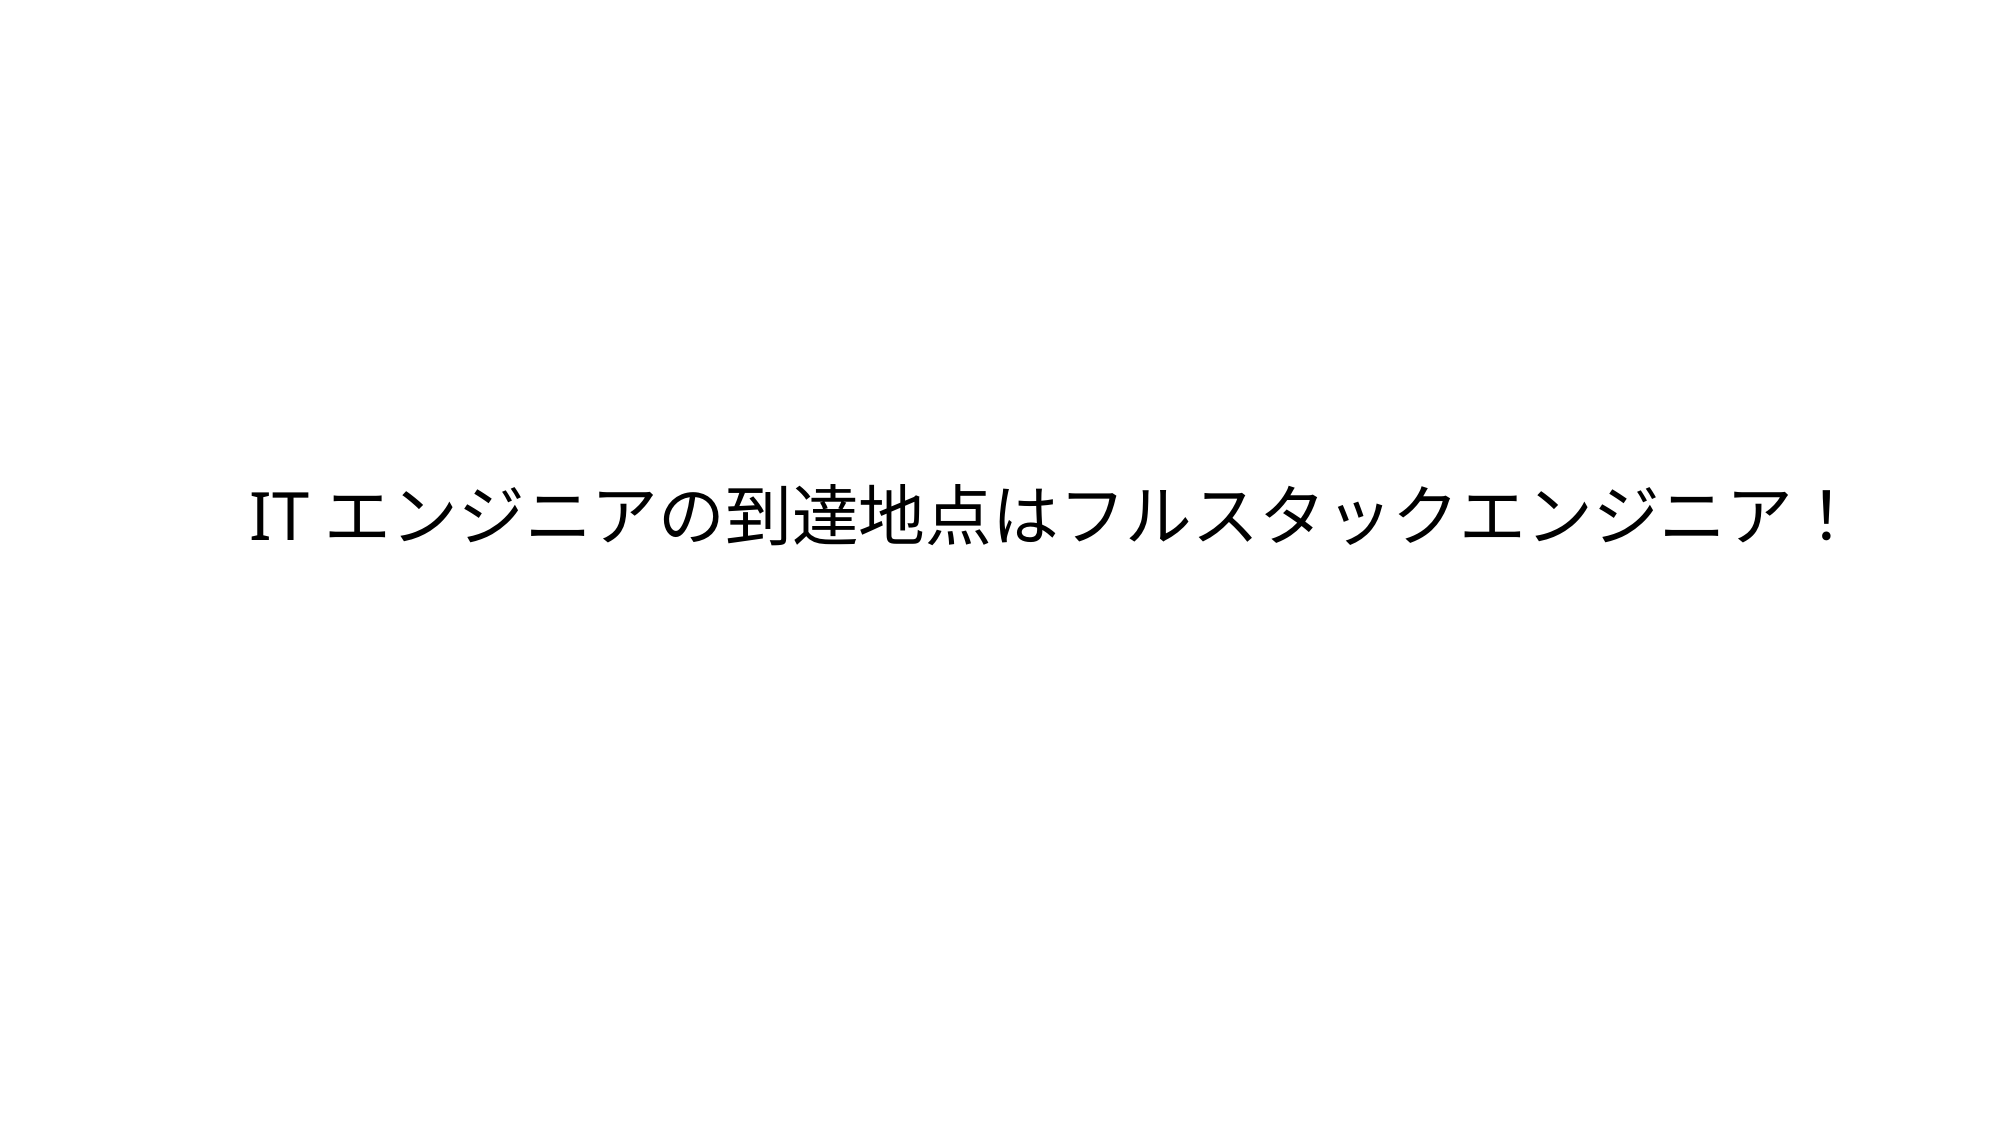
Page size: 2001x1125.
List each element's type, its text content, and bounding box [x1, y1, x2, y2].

text_box ITエンジニアの到達地点はフルスタックエンジニア！ [234, 466, 1876, 562]
